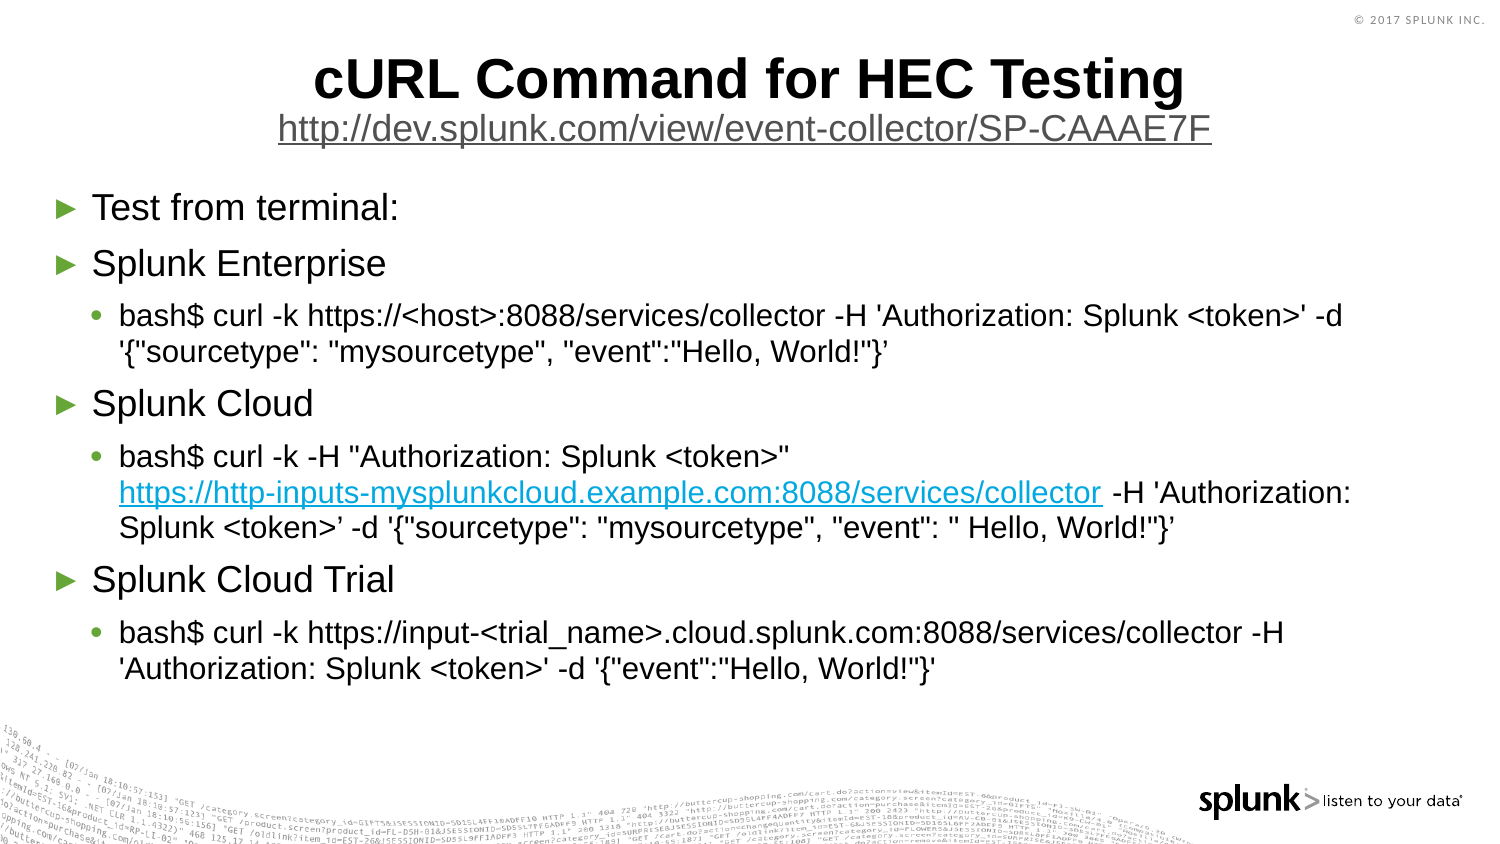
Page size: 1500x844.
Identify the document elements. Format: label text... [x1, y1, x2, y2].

subtitle http://dev.splunk.com/view/event-collector/SP-CAAAE7F [56, 108, 1444, 142]
title cURL Command for HEC Testing [56, 38, 1444, 93]
list Test from terminal: Splunk Enterprise bash$ curl -k https://<host>:8088/services/collector -H 'Authorization: Splunk <token>' -d '{"sourcetype": "mysourcetype", "event":"Hello, World!"}’ Splunk Cloud bash$ curl -k -H "Authorization: Splunk <token>" https://http-inputs-mysplunkcloud.example.com:8088/services/collector -H 'Authorization: Splunk <token>’ -d '{"sourcetype": "mysourcetype", "event": " Hello, World!"}’ Splunk Cloud Trial bash$ curl -k https://input-<trial_name>.cloud.splunk.com:8088/services/collector -H 'Authorization: Splunk <token>' -d '{"event":"Hello, World!"}' [56, 157, 1444, 727]
picture [0, 0, 1500, 844]
